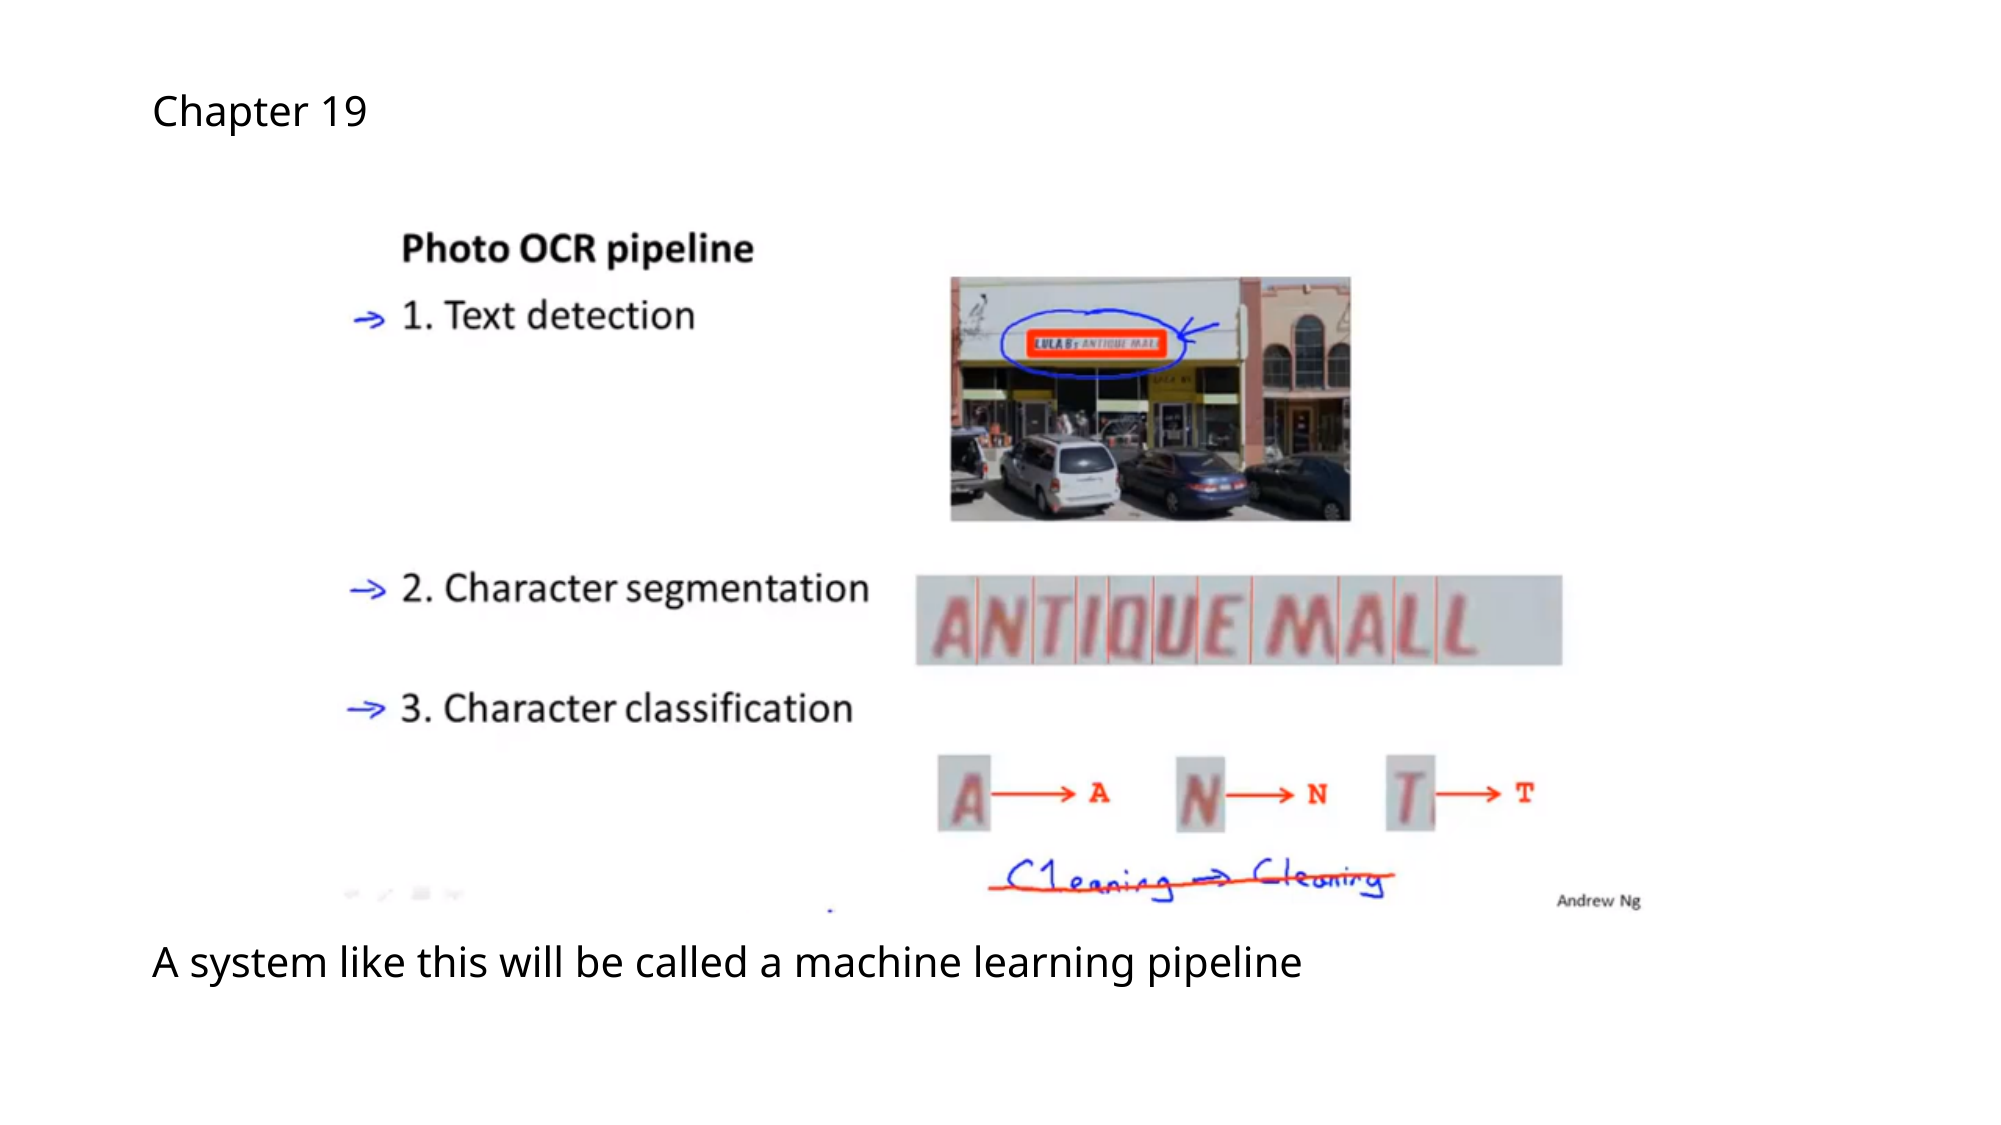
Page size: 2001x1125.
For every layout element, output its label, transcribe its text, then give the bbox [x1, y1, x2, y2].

text_box Chapter 19 A system like this will be called a machine learning pipeline [137, 77, 1926, 993]
picture [337, 205, 1663, 920]
